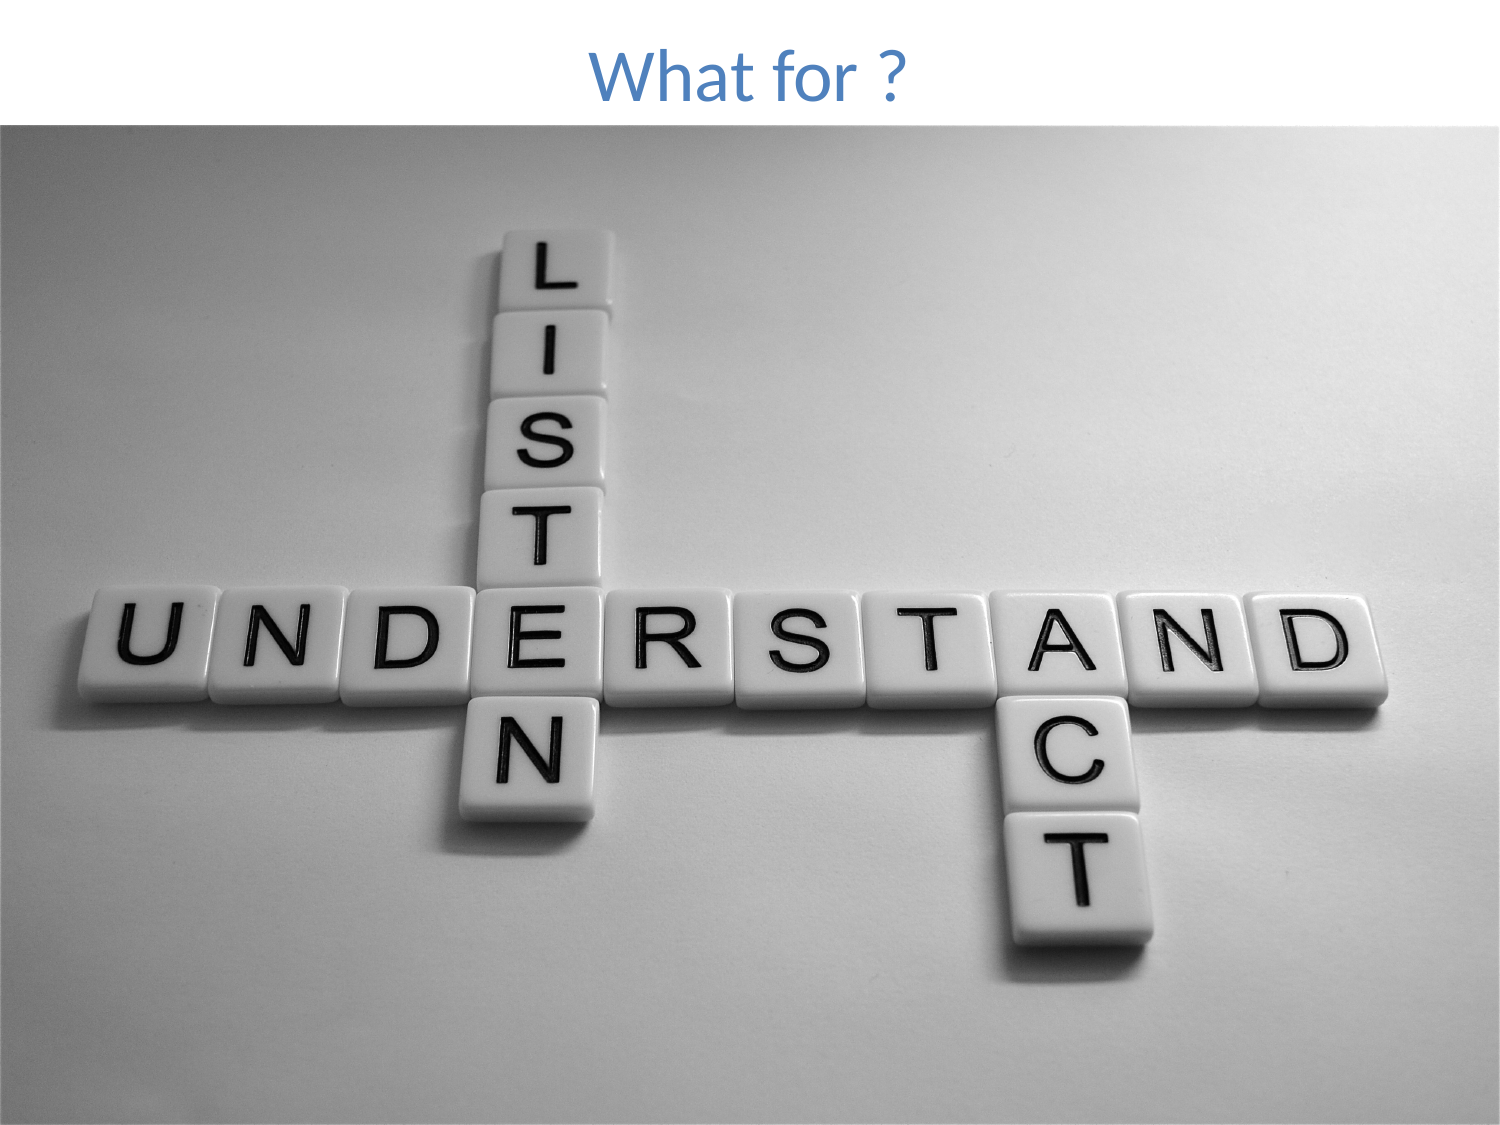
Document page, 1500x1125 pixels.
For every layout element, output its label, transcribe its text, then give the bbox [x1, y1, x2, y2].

text_box What for ? [0, 19, 1500, 124]
picture [0, 124, 1500, 1125]
